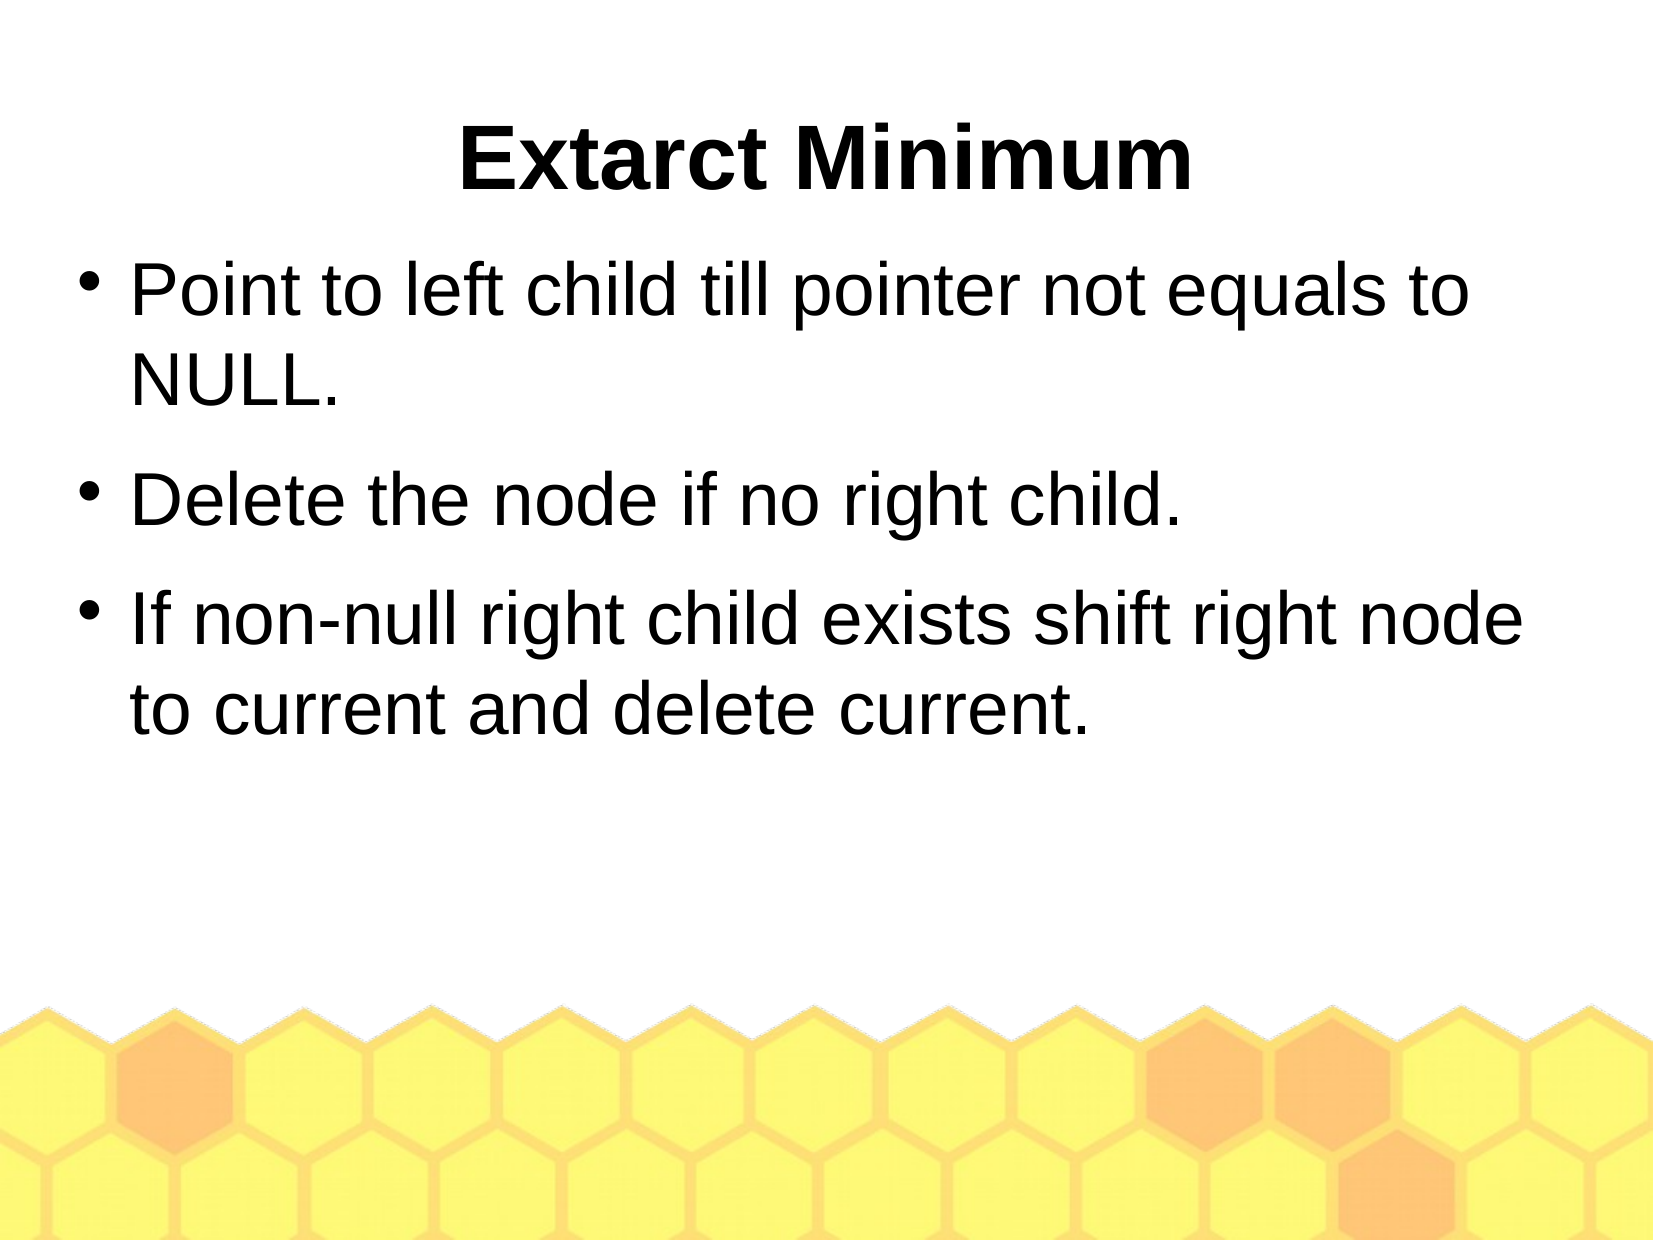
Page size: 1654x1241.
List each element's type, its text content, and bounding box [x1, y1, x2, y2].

picture [0, 1001, 1653, 1240]
text_box Extarct Minimum [82, 49, 1571, 257]
text_box Point to left child till pointer not equals to NULL. Delete the node if no right child. If non-null right child exists shift right node to current and delete current. [59, 131, 1548, 851]
